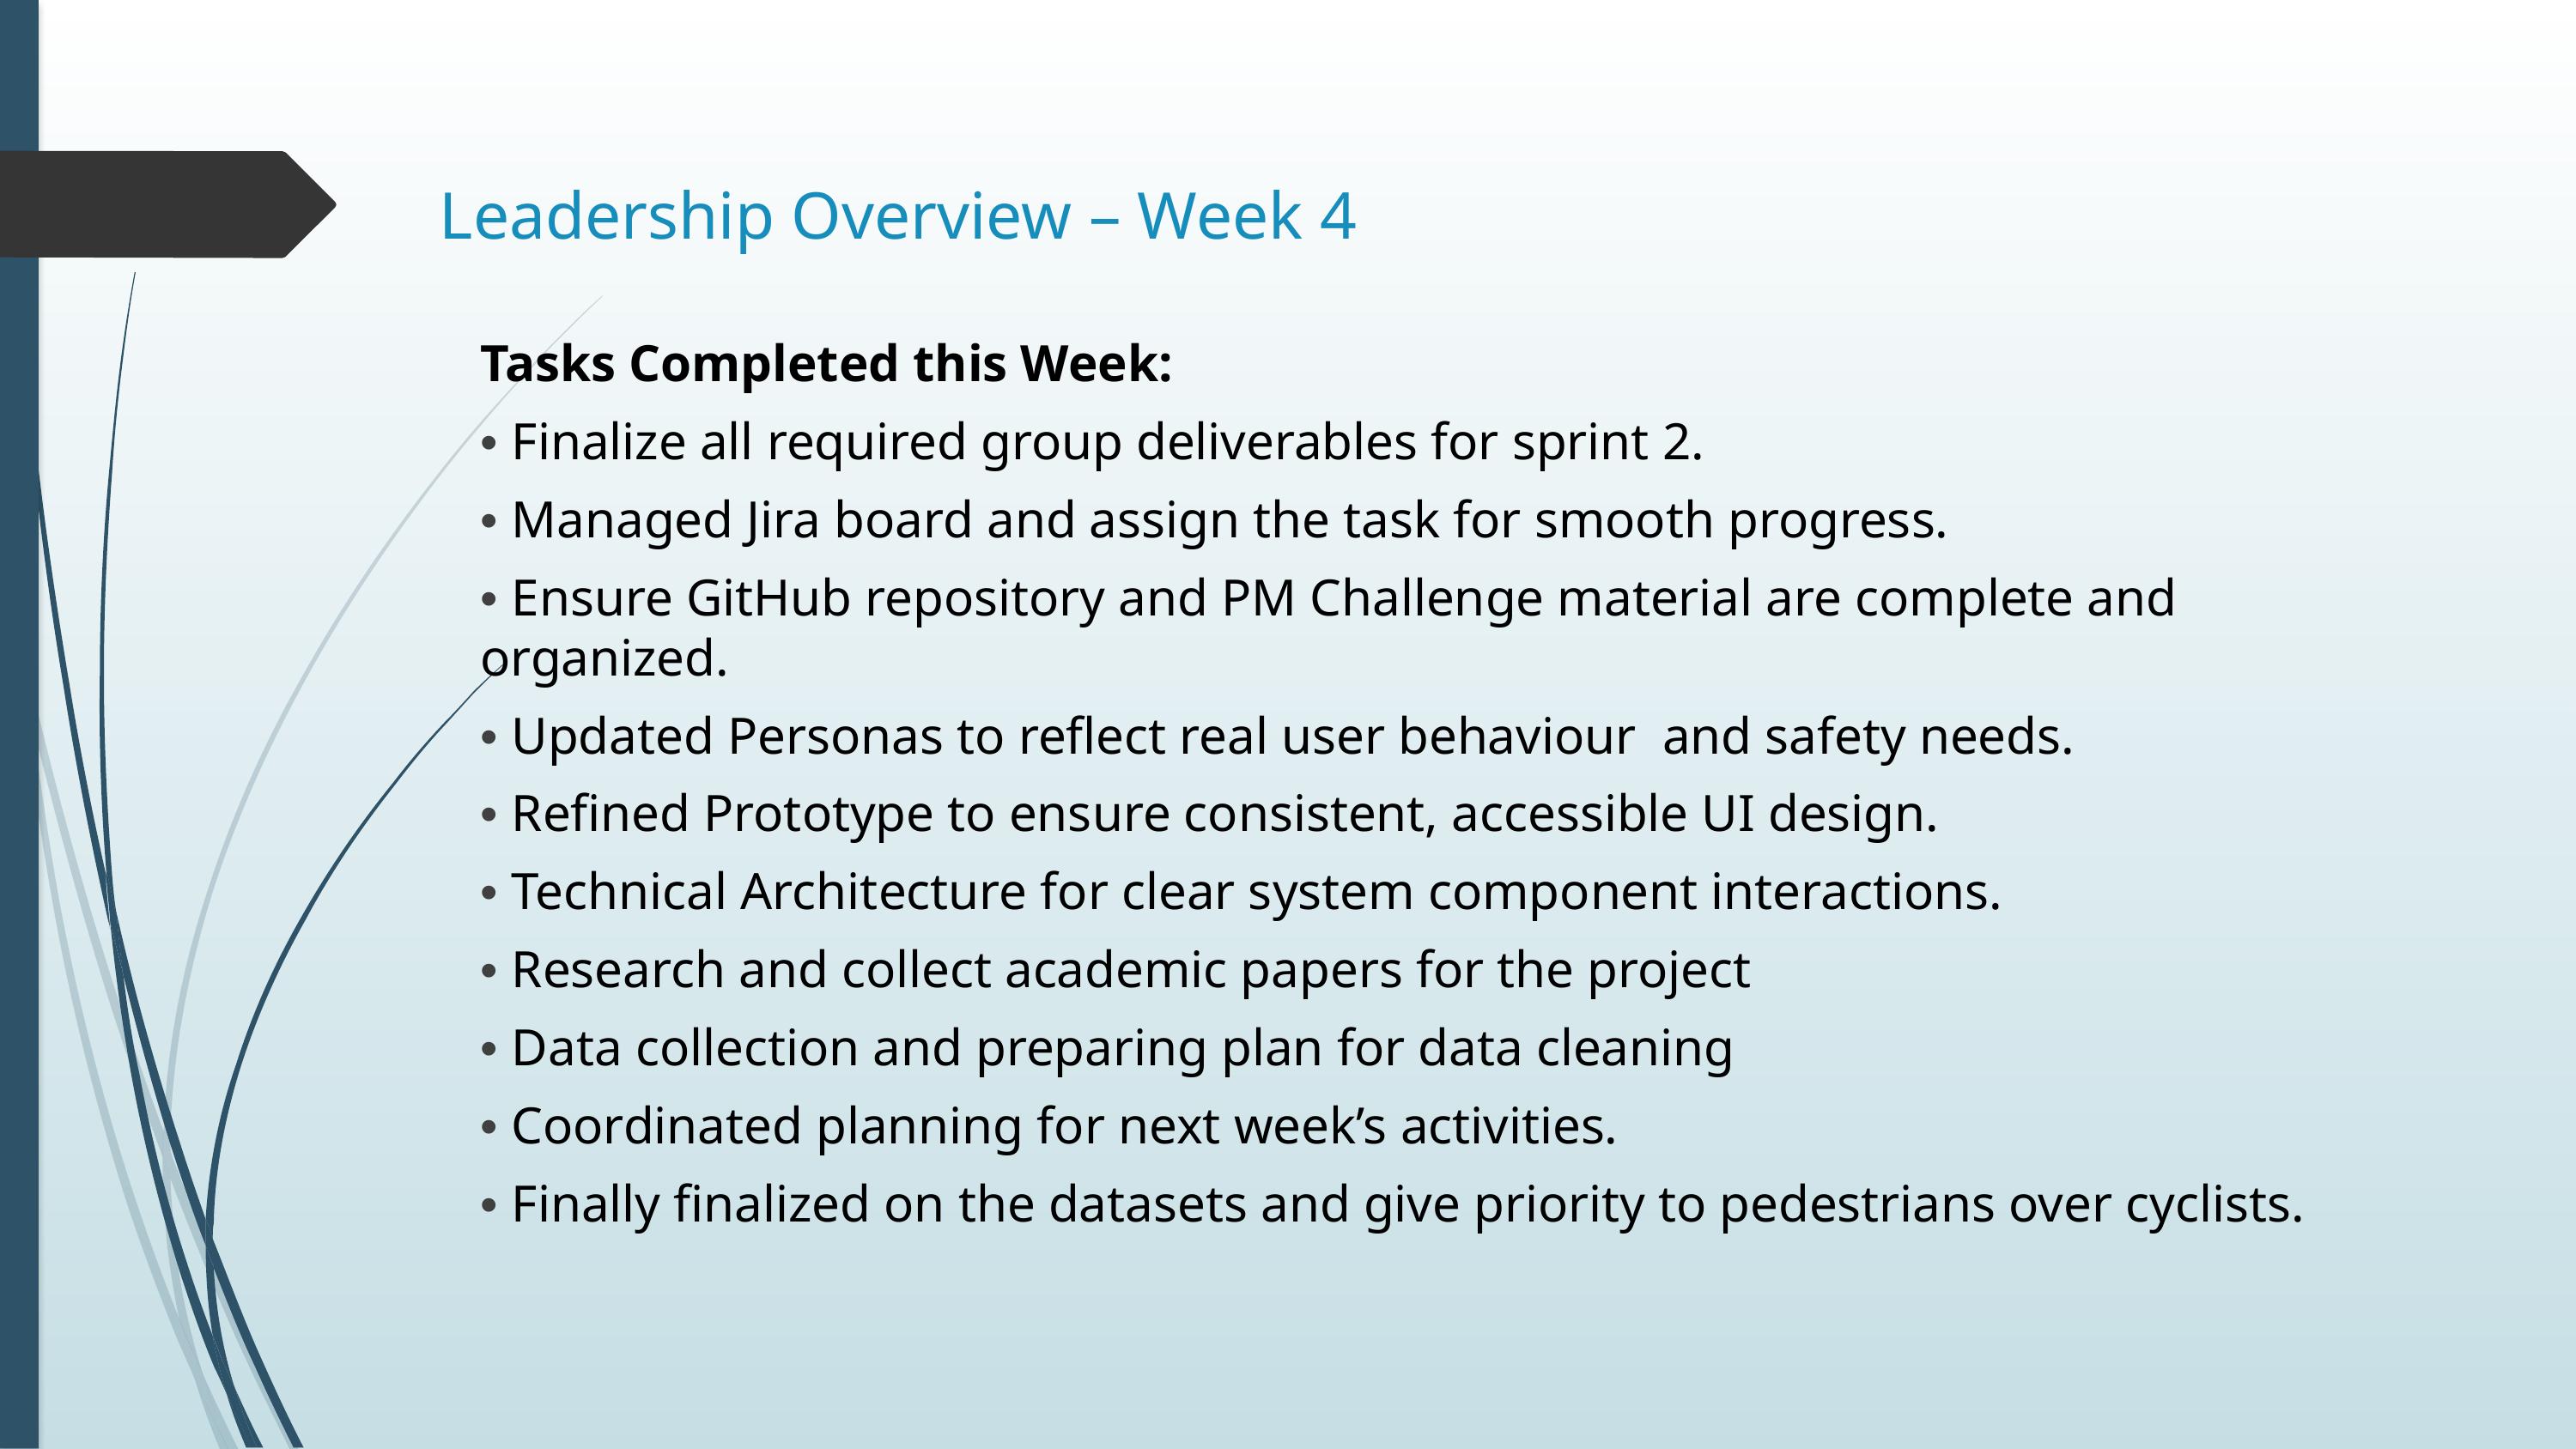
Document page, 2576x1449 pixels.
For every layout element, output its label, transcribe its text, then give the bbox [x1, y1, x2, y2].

list Tasks Completed this Week: • Finalize all required group deliverables for sprint 2. • Managed Jira board and assign the task for smooth progress. • Ensure GitHub repository and PM Challenge material are complete and organized. • Updated Personas to reflect real user behaviour and safety needs. • Refined Prototype to ensure consistent, accessible UI design. • Technical Architecture for clear system component interactions. • Research and collect academic papers for the project • Data collection and preparing plan for data cleaning • Coordinated planning for next week’s activities. • Finally finalized on the datasets and give priority to pedestrians over cyclists. [467, 324, 2351, 1190]
title Leadership Overview – Week 4 [0, 168, 1820, 377]
